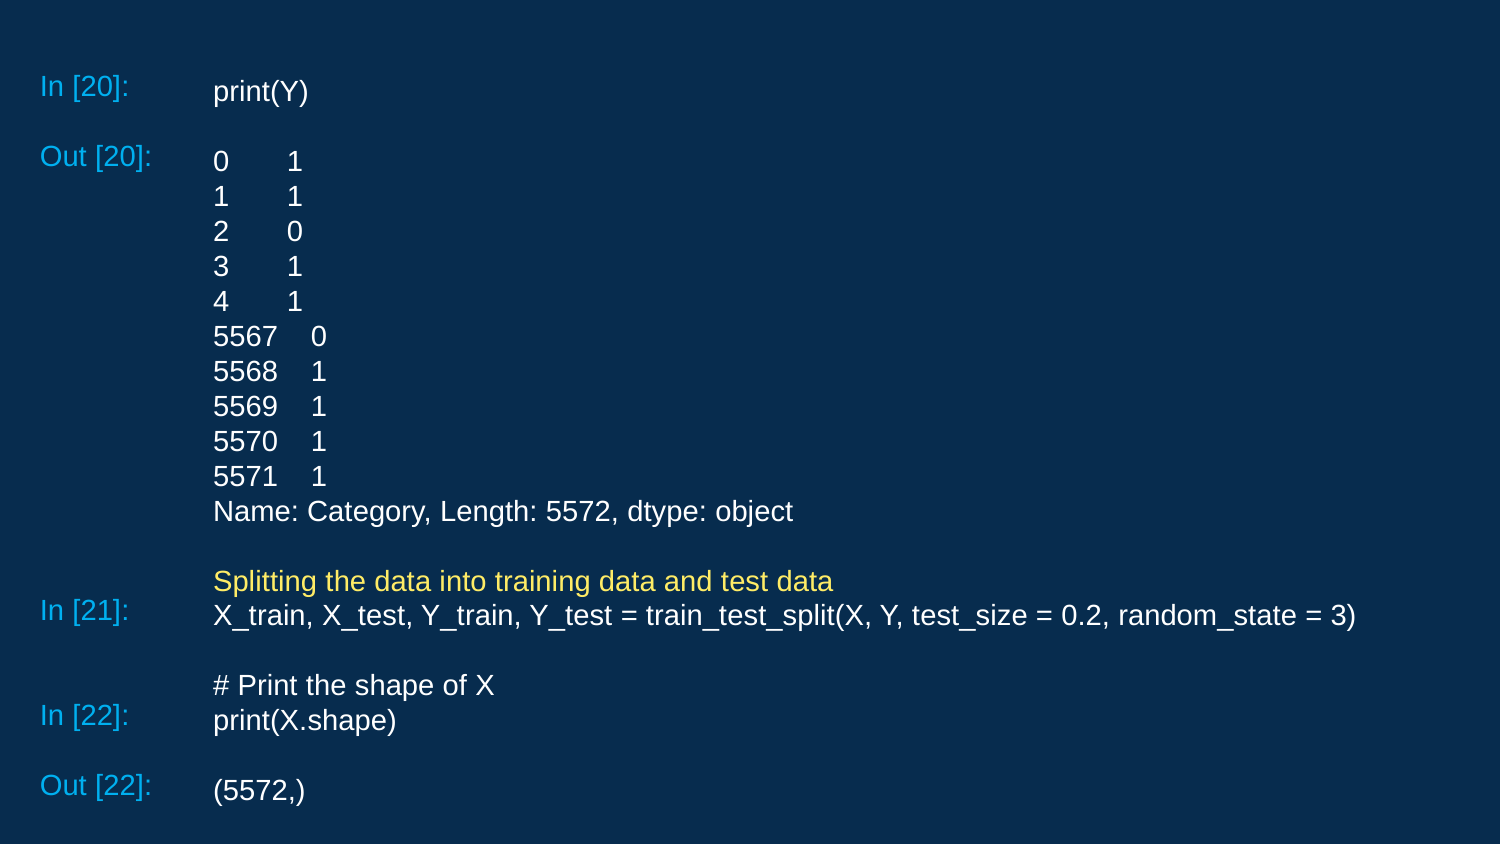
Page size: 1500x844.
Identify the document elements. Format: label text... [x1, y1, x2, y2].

text_box print(Y) 0 1 1 1 2 0 3 1 4 1 5567 0 5568 1 5569 1 5570 1 5571 1 Name: Category, Length: 5572, dtype: object Splitting the data into training data and test data X_train, X_test, Y_train, Y_test = train_test_split(X, Y, test_size = 0.2, random_state = 3) # Print the shape of X print(X.shape) (5572,) [198, 64, 1454, 844]
text_box In [20]: Out [20]: In [21]: In [22]: Out [22]: [24, 59, 184, 844]
